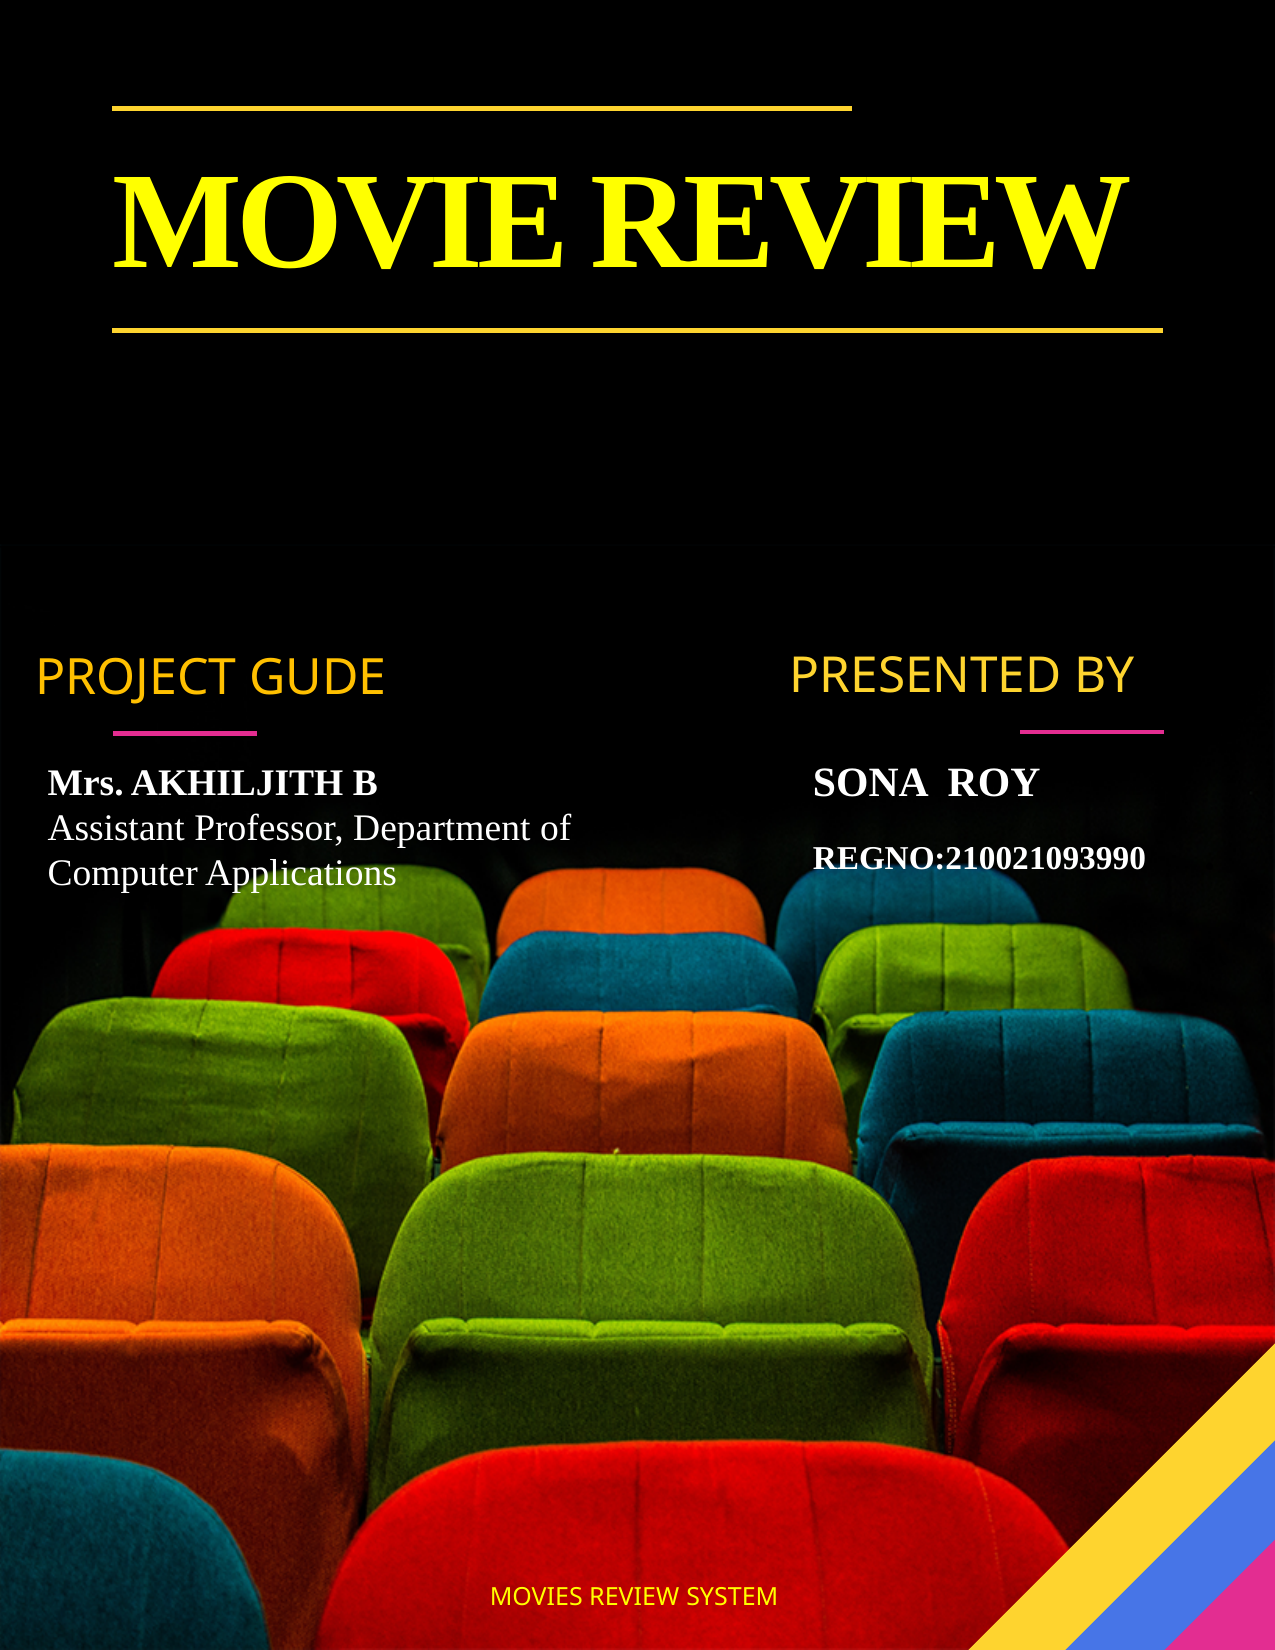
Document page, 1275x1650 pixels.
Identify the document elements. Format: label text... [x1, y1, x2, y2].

list MOVIES REVIEW SYSTEM [297, 1564, 978, 1630]
text_box Mrs. AKHILJITH B Assistant Professor, Department of Computer Applications [33, 750, 690, 946]
list SONA ROY REGNO:210021093990 . [812, 742, 1242, 956]
text_box PROJECT GUDE [20, 636, 463, 712]
picture [0, 0, 1275, 1650]
title Movie review [112, 158, 1179, 288]
list PRESENTED BY [718, 642, 1148, 708]
